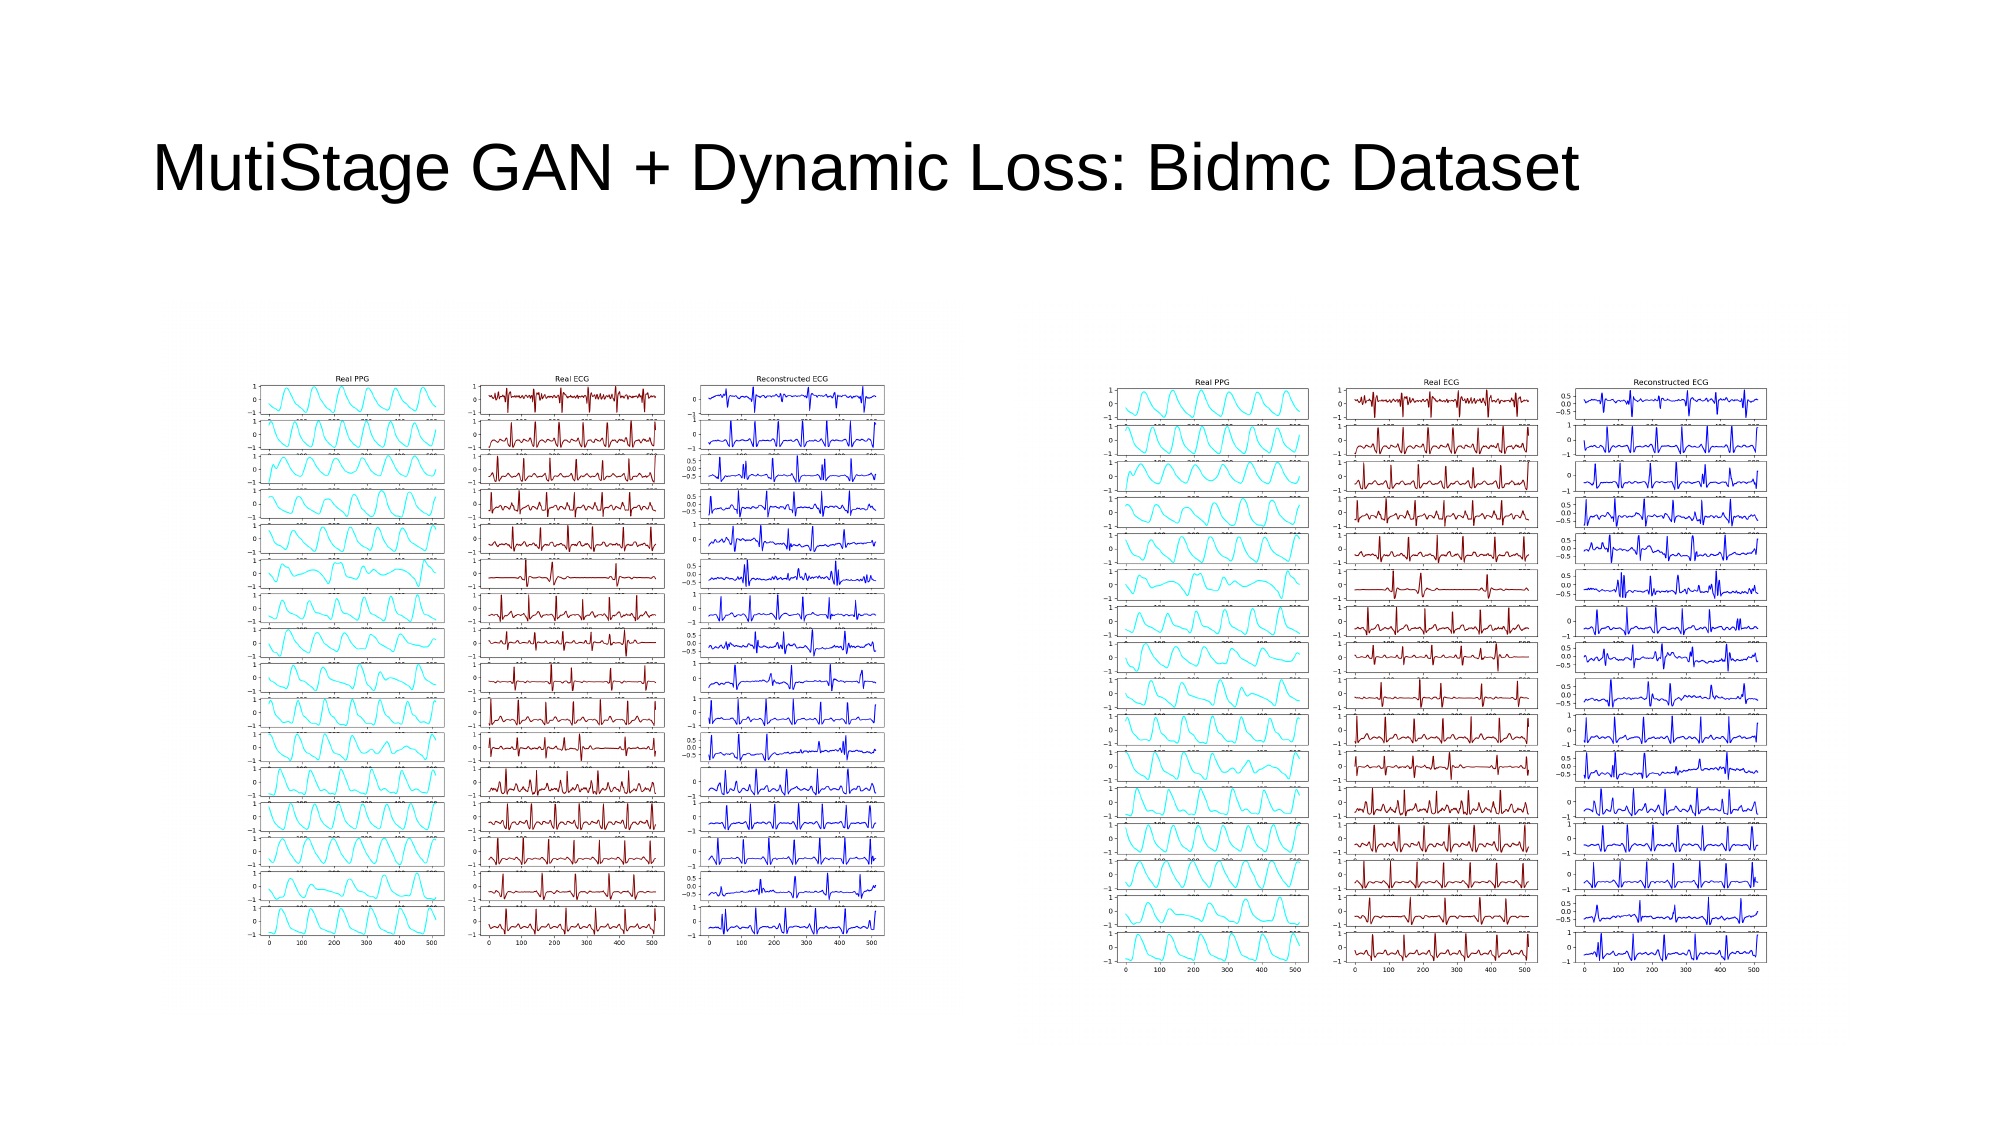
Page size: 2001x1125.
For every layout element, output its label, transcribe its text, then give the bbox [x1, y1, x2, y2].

title MutiStage GAN + Dynamic Loss: Bidmc Dataset [137, 59, 1863, 278]
picture [1011, 298, 1851, 1045]
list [160, 298, 965, 1014]
